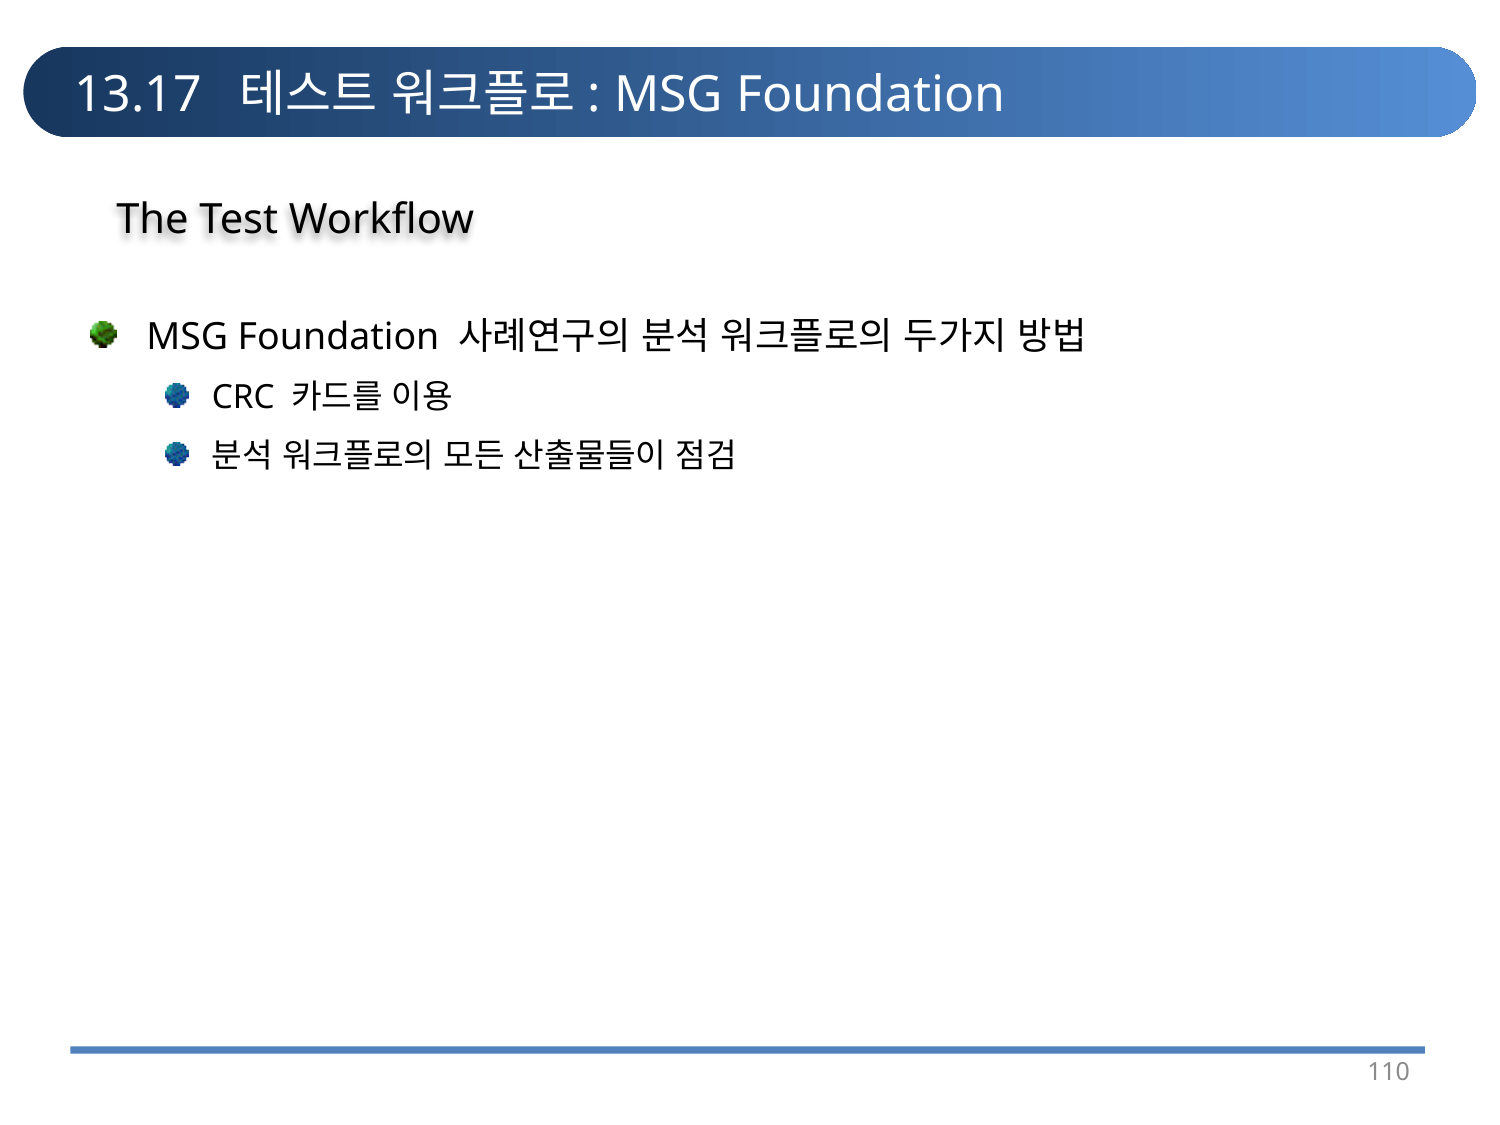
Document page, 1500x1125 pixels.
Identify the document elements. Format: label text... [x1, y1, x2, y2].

picture [165, 442, 189, 466]
picture [165, 383, 189, 408]
picture [90, 321, 117, 348]
slide_number 110 [1074, 1042, 1425, 1103]
list MSG Foundation 사례연구의 분석 워크플로의 두가지 방법 CRC 카드를 이용 분석 워크플로의 모든 산출물들이 점검 [75, 290, 1471, 1005]
title 13.17 테스트 워크플로: MSG Foundation [59, 56, 1410, 126]
list The Test Workflow [60, 180, 530, 255]
